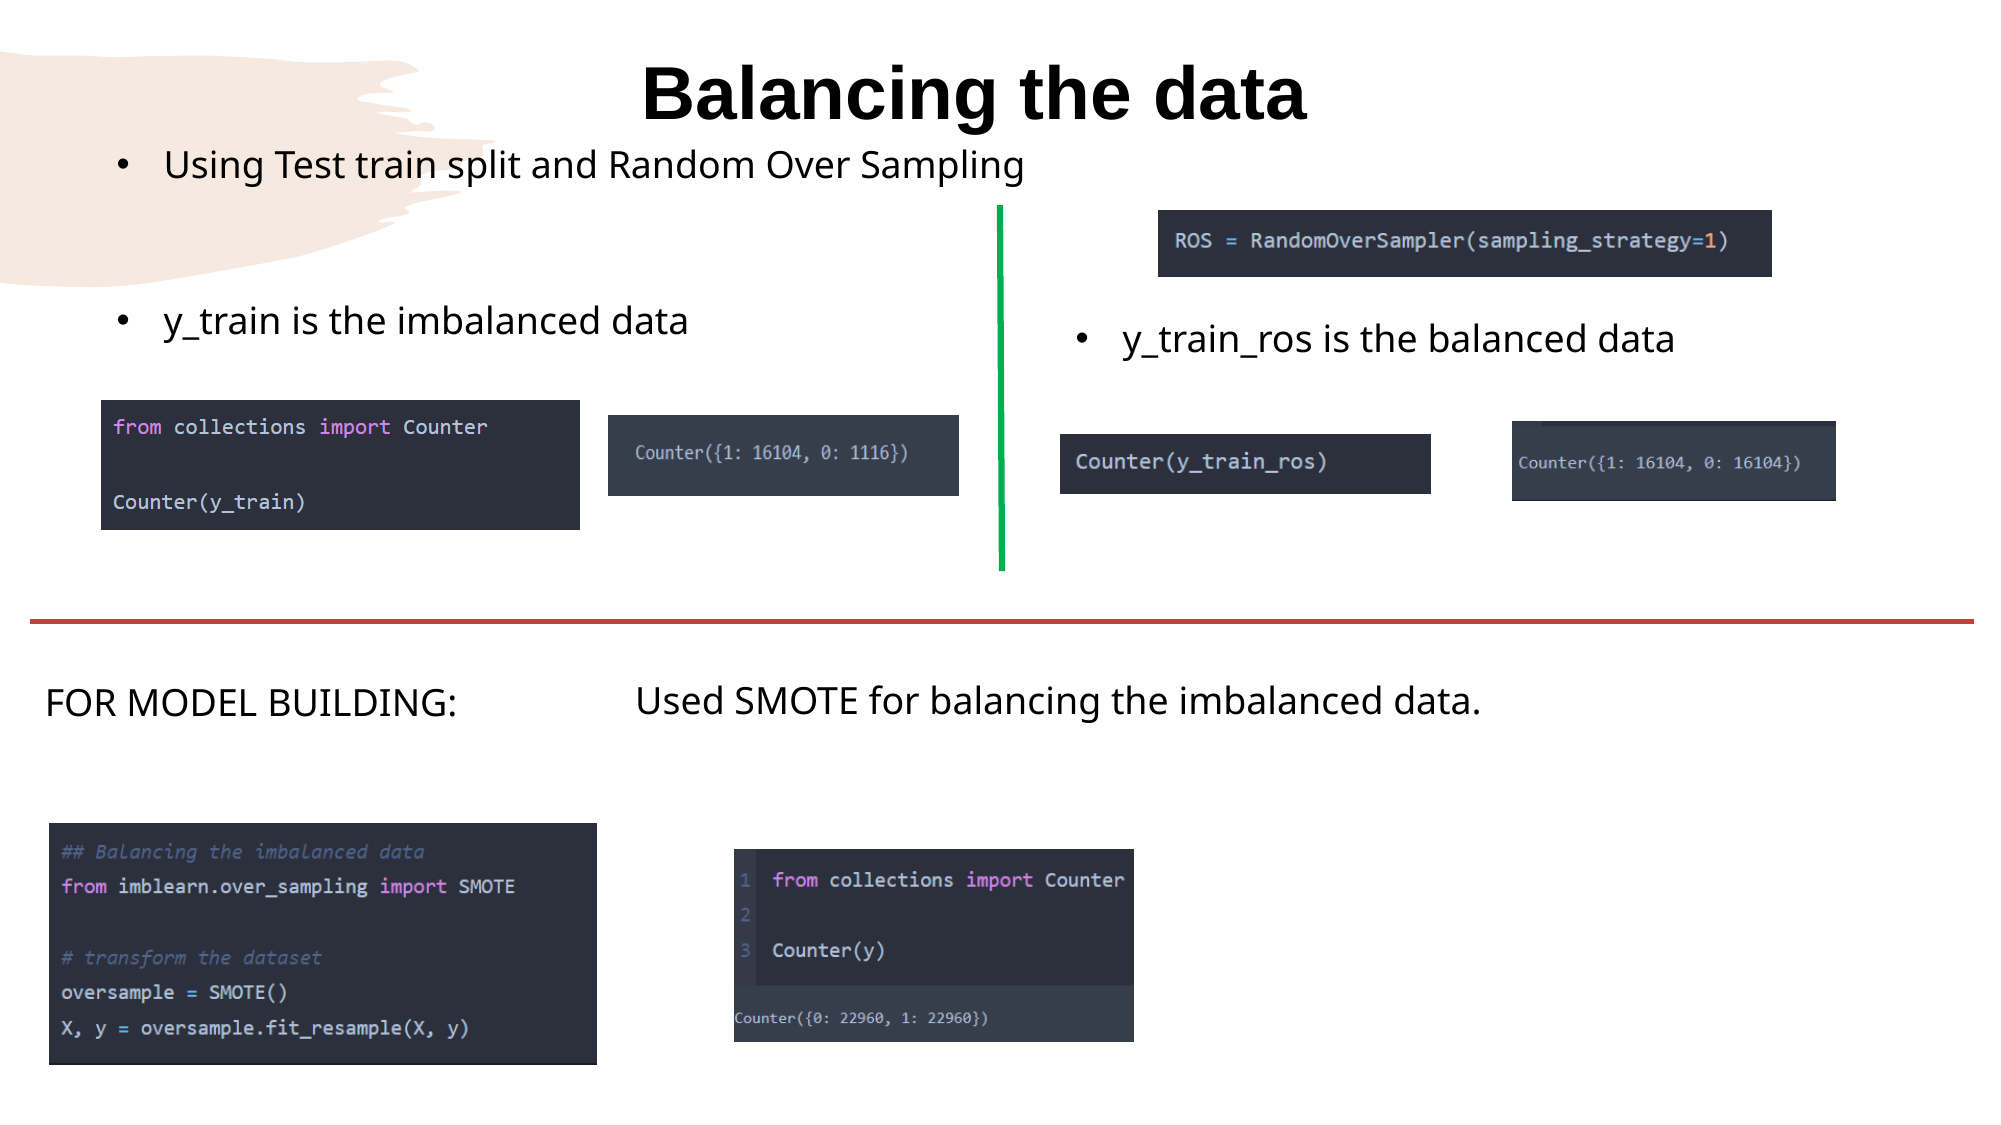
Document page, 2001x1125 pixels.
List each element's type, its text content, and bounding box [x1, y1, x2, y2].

picture [1060, 434, 1431, 494]
picture [49, 823, 597, 1065]
picture [1512, 421, 1836, 501]
picture [734, 849, 1134, 1042]
text_box y_train is the imbalanced data [101, 289, 905, 350]
picture [1157, 210, 1772, 278]
picture [608, 415, 959, 496]
text_box Balancing the data [620, 37, 1329, 187]
text_box Using Test train split and Random Over Sampling [101, 133, 1409, 193]
picture [101, 400, 580, 530]
text_box y_train_ros is the balanced data [1060, 307, 1760, 368]
text_box FOR MODEL BUILDING: [30, 671, 513, 732]
text_box Used SMOTE for balancing the imbalanced data. [620, 669, 1739, 730]
